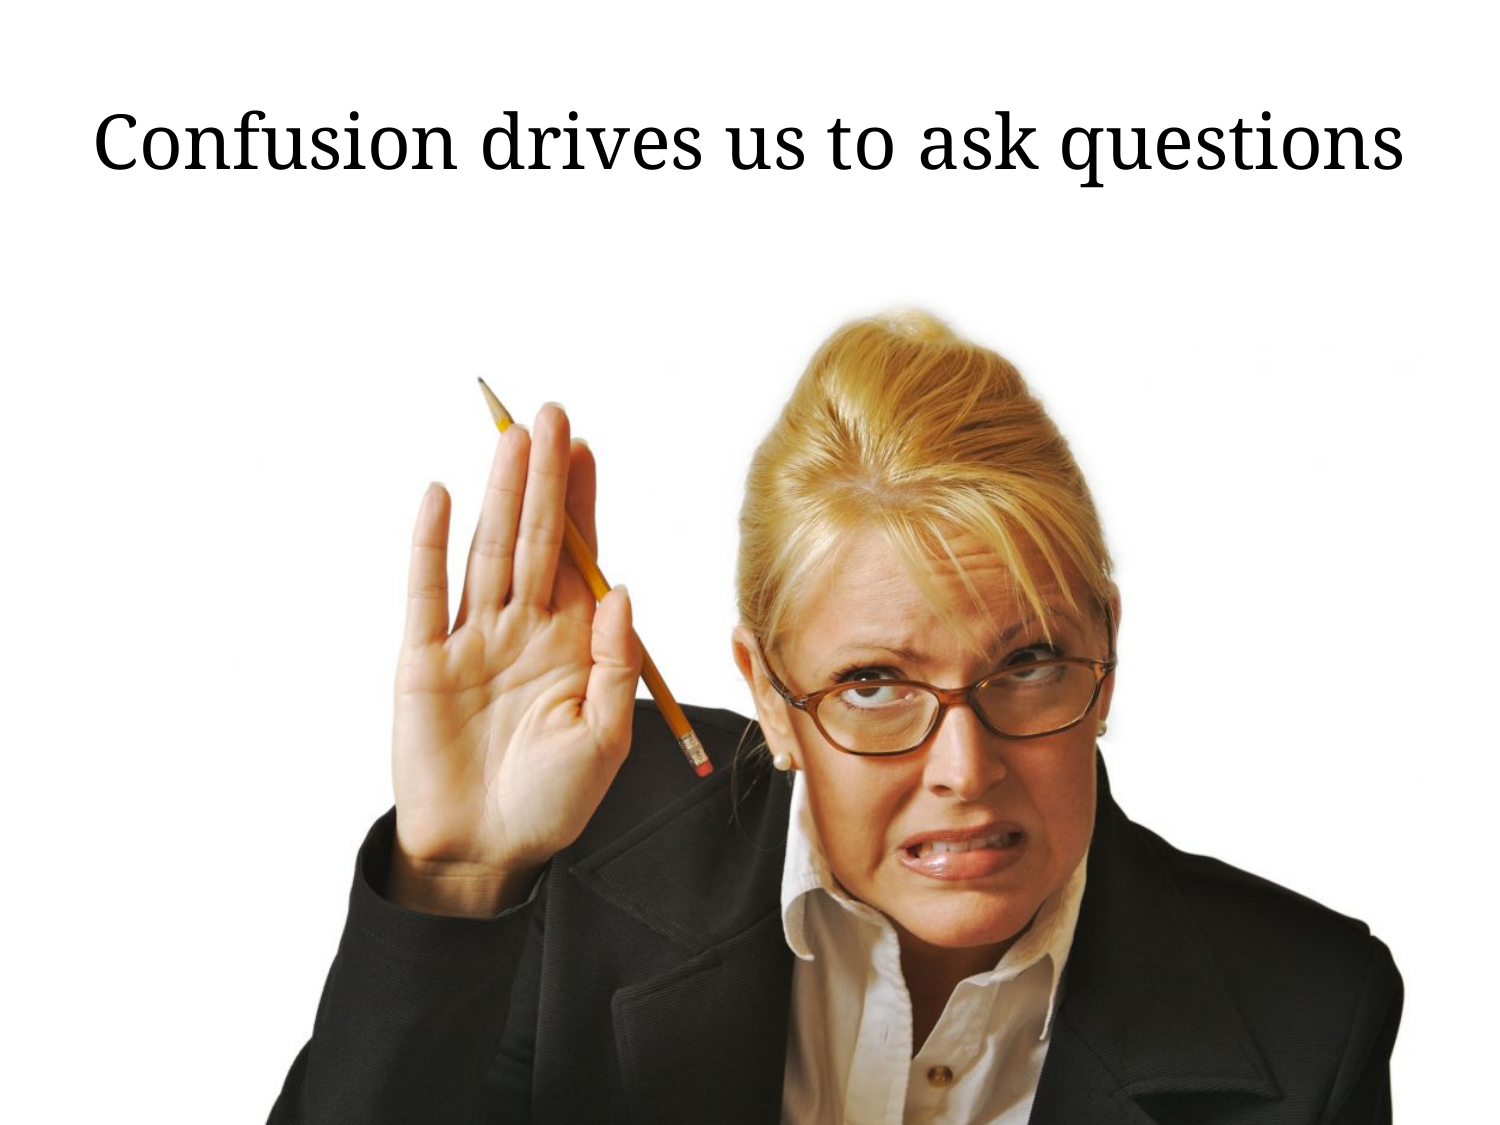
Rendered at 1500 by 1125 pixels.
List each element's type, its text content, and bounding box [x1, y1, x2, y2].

picture [131, 286, 1426, 1125]
title Confusion drives us to ask questions [75, 45, 1425, 233]
